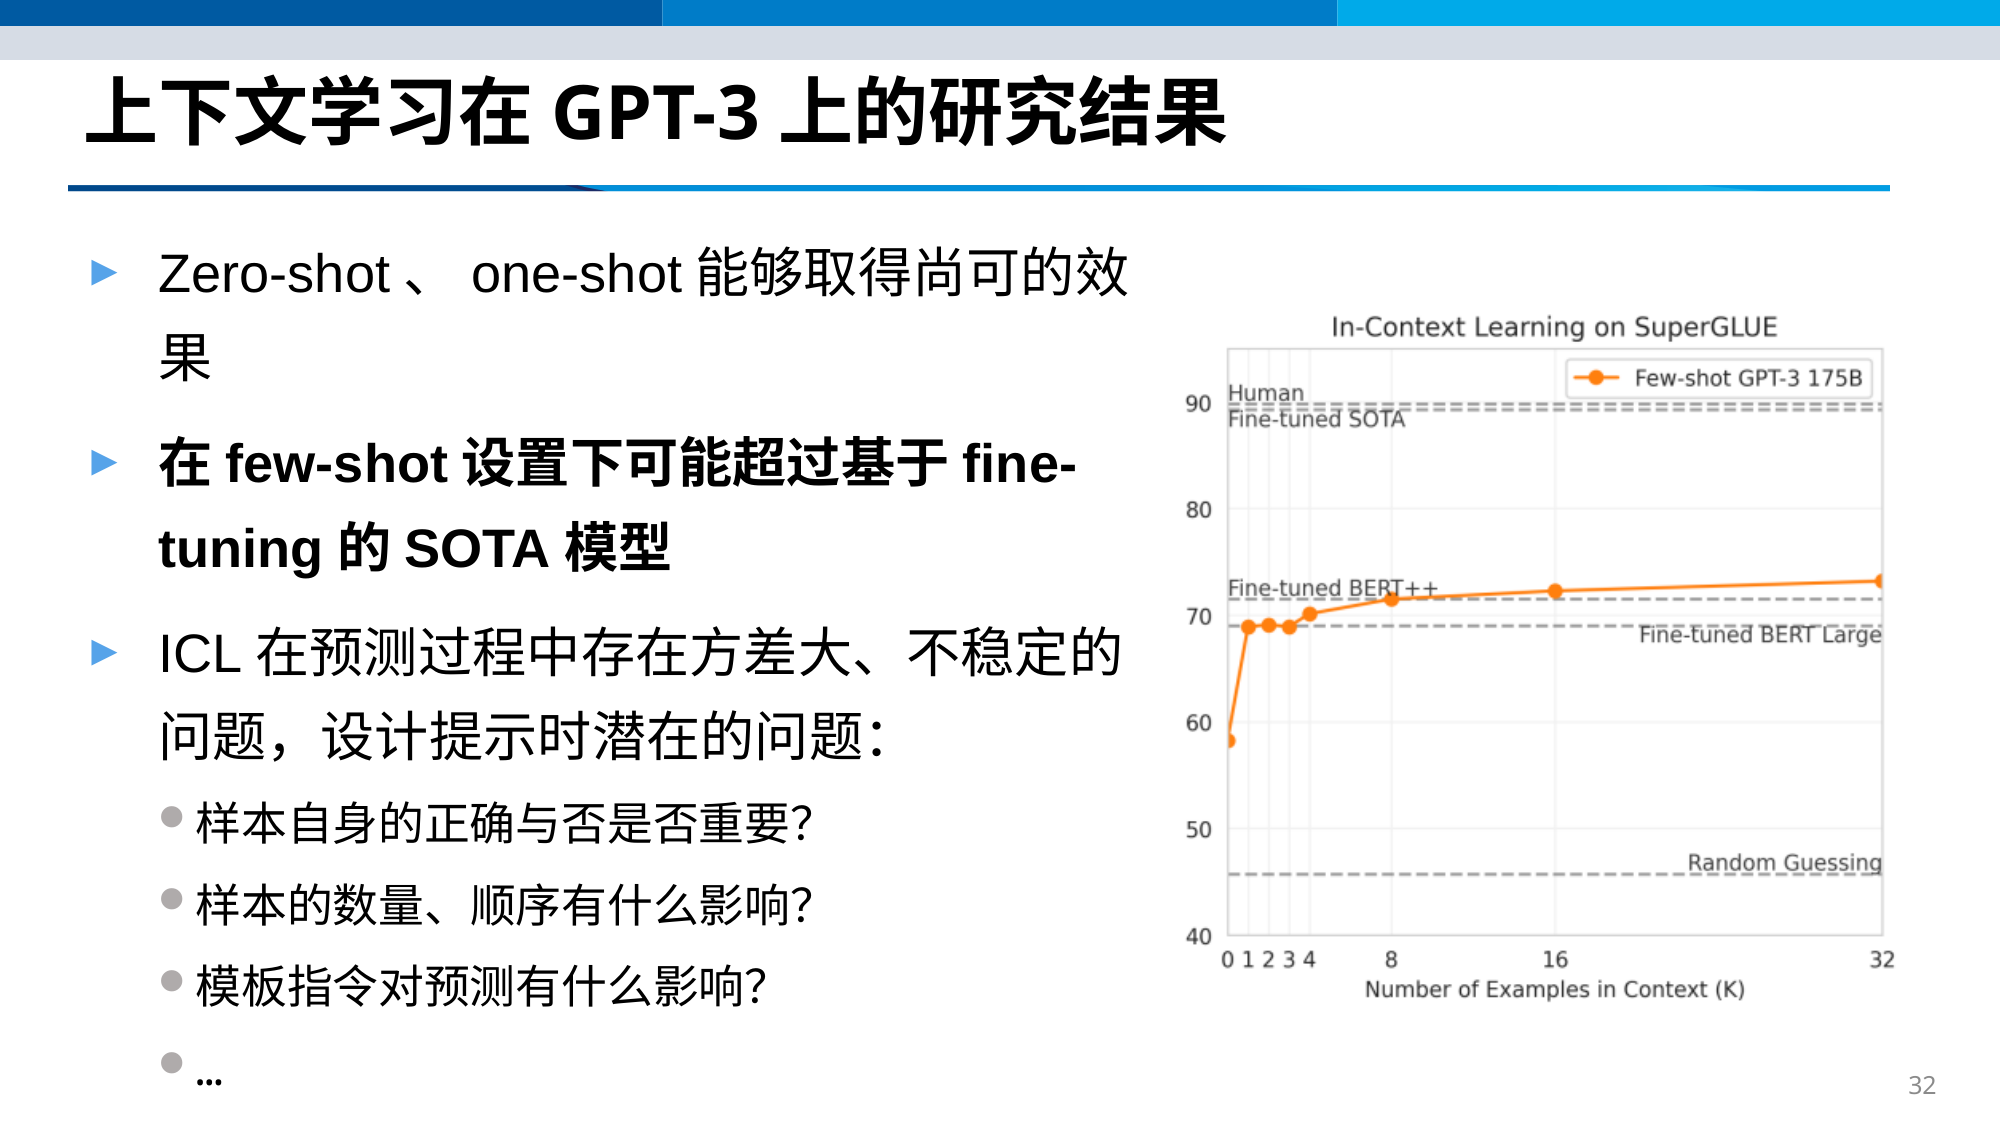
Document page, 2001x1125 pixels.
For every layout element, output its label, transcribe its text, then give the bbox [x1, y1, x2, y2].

picture [1175, 302, 1910, 1015]
list Zero-shot、one-shot能够取得尚可的效果 在few-shot设置下可能超过基于fine-tuning的SOTA模型 ICL在预测过程中存在方差大、不稳定的问题，设计提示时潜在的问题： 样本自身的正确与否是否重要？ 样本的数量、顺序有什么影响？ 模板指令对预测有什么影响？ … [68, 211, 1176, 1041]
title 上下文学习在GPT-3上的研究结果 [68, 67, 1890, 167]
slide_number 32 [1501, 1056, 1952, 1117]
picture [68, 174, 1890, 199]
